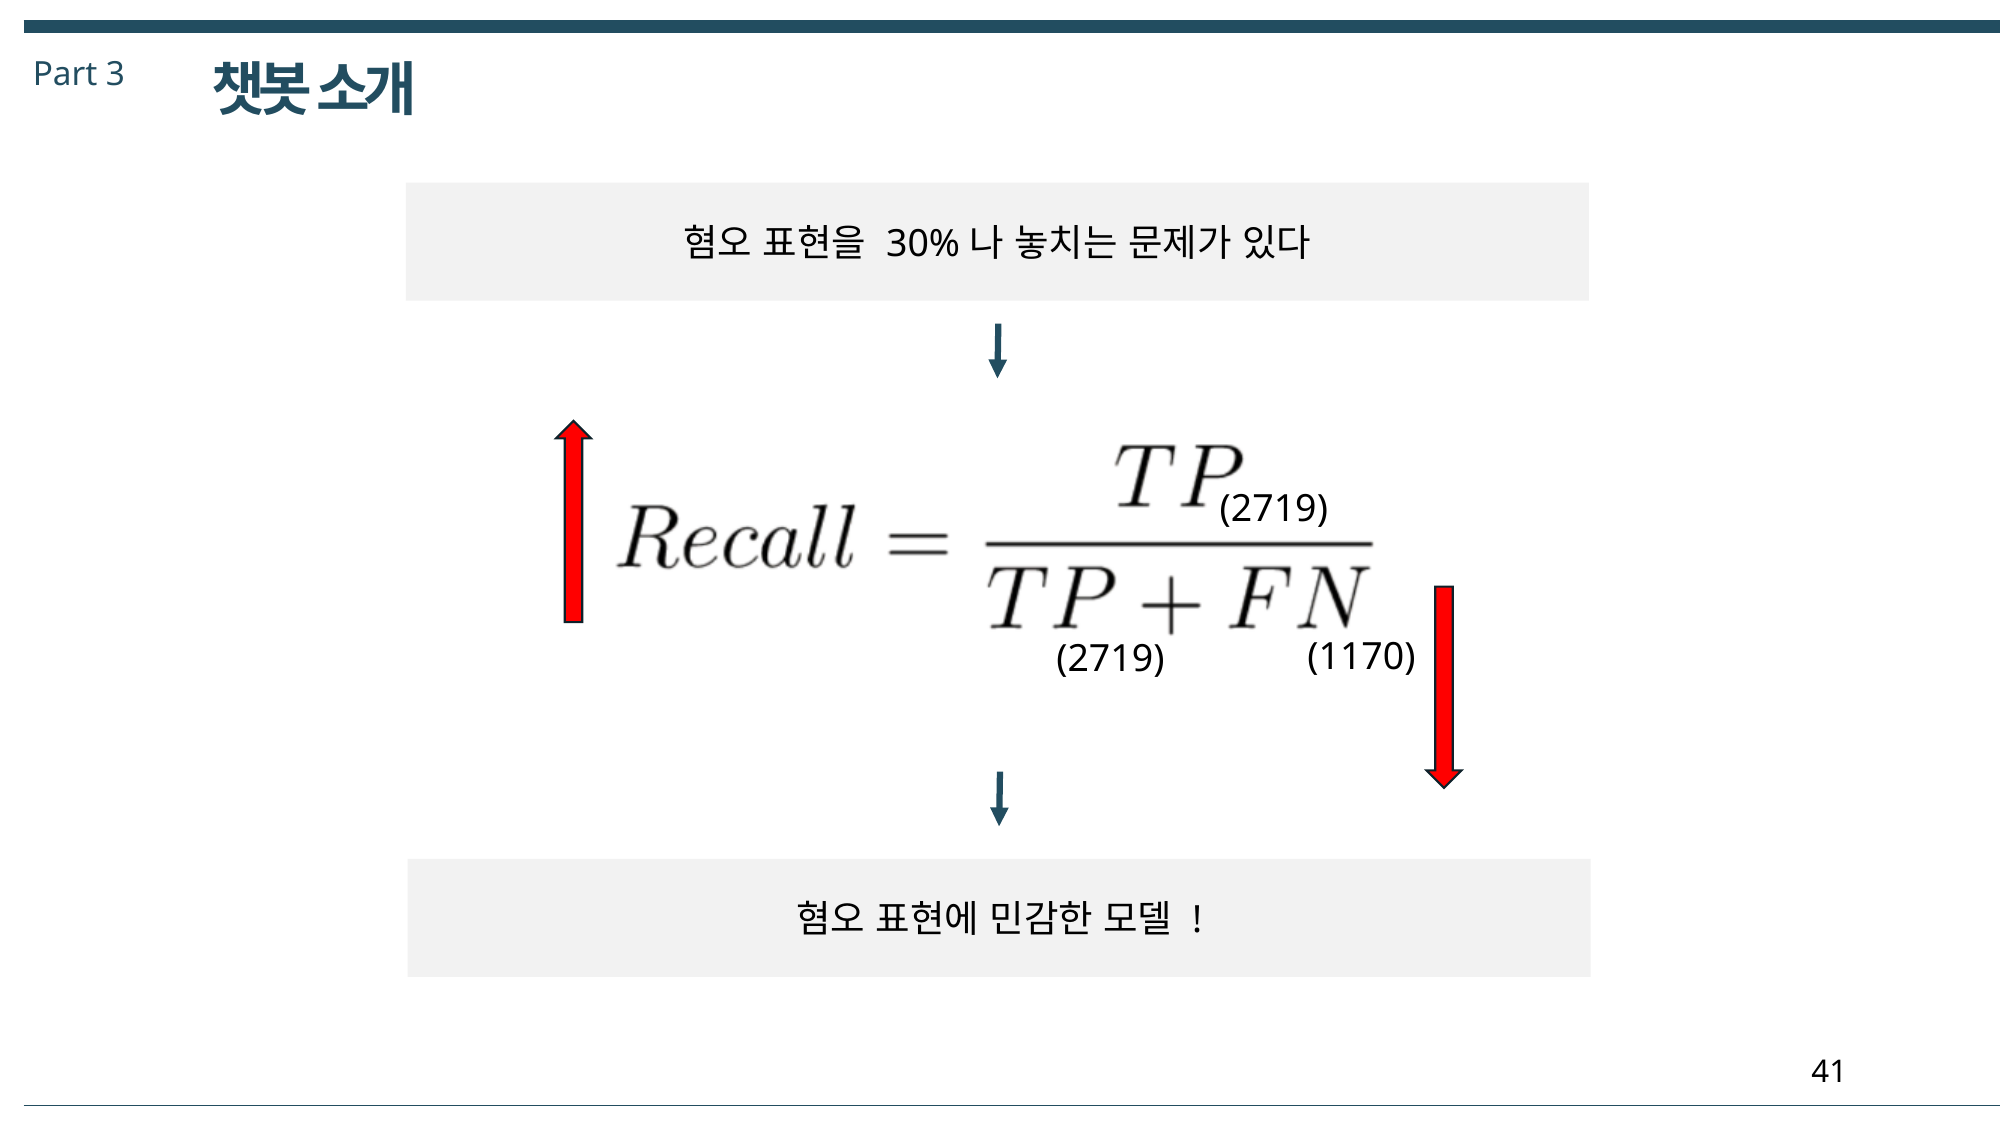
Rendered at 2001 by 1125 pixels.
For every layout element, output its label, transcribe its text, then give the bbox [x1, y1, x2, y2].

text_box 챗봇 소개 [197, 44, 433, 130]
text_box [553, 419, 581, 624]
text_box (1170) [1292, 624, 1431, 685]
picture [581, 416, 1420, 657]
text_box (2719) [1041, 657, 1180, 687]
text_box 혐오 표현에 민감한 모델 ! [407, 858, 1592, 978]
slide_number 41 [1432, 1042, 1863, 1103]
text_box [1424, 585, 1464, 790]
text_box Part 3 [18, 44, 140, 100]
text_box 혐오 표현을 30%나 놓치는 문제가 있다 [405, 182, 1590, 302]
